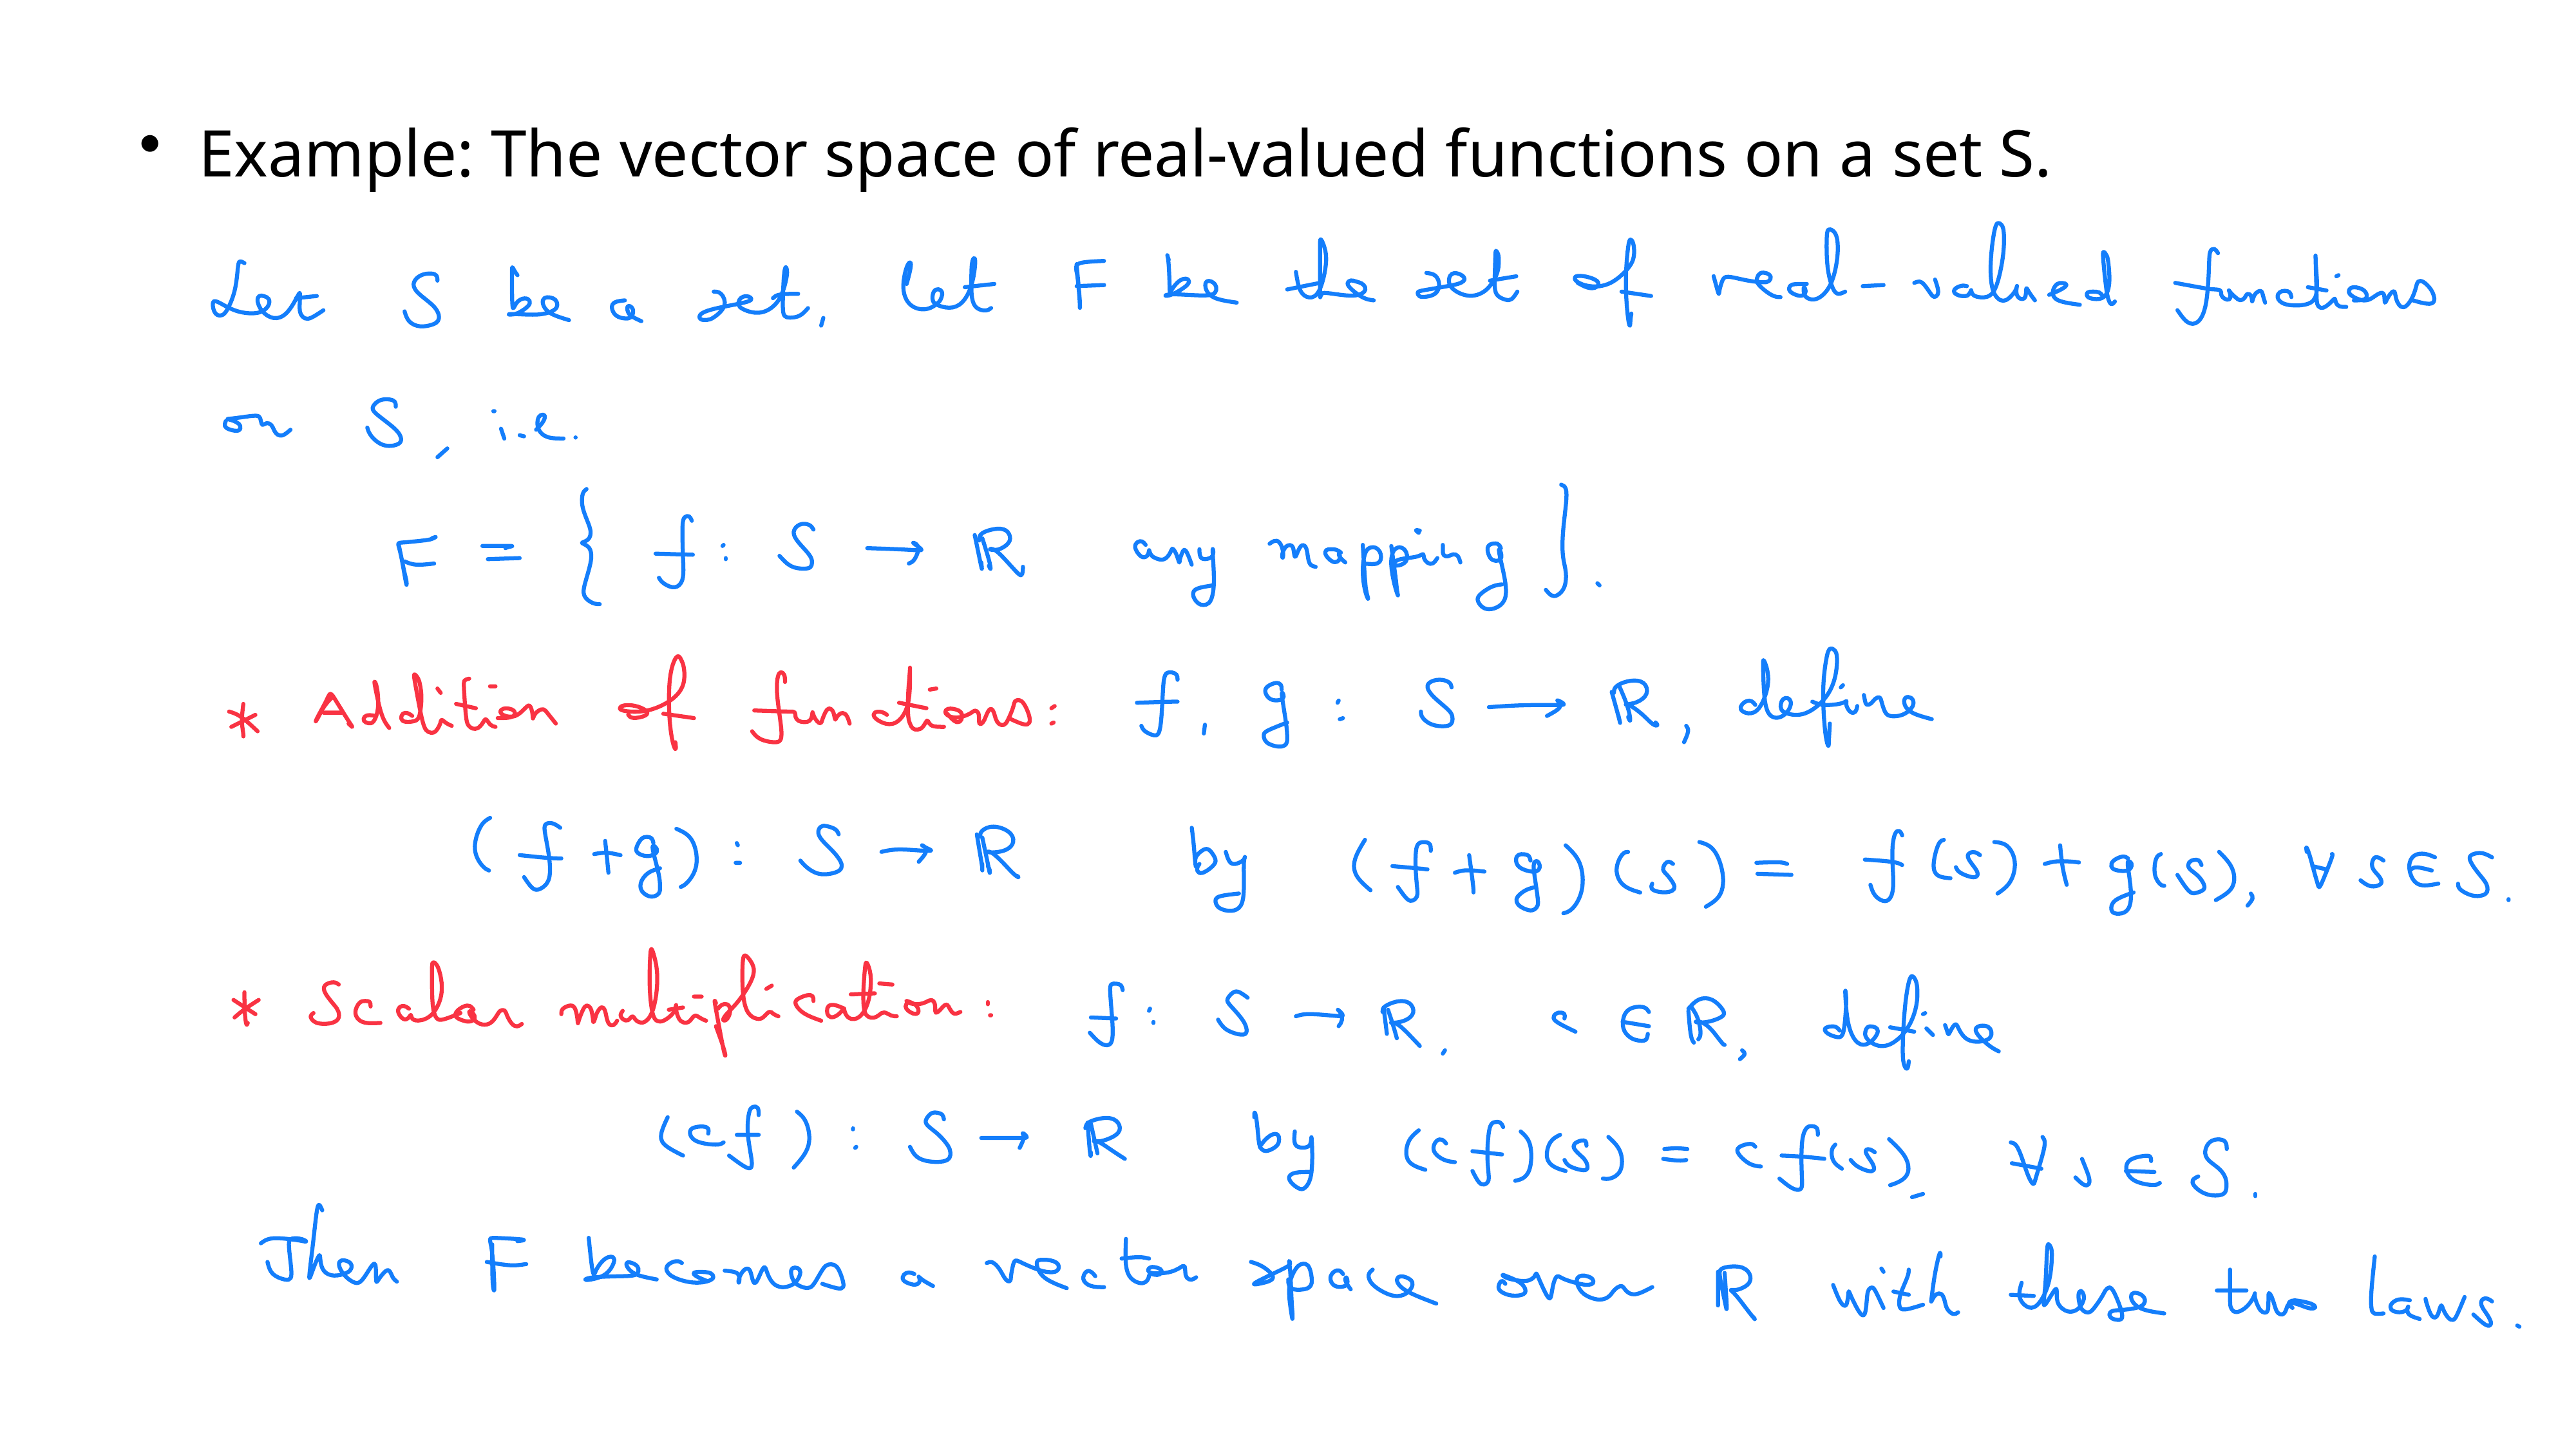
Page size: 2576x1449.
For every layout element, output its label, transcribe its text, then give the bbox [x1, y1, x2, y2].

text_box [213, 222, 2520, 1327]
list Example: The vector space of real-valued functions on a set S. [133, 106, 2443, 1343]
